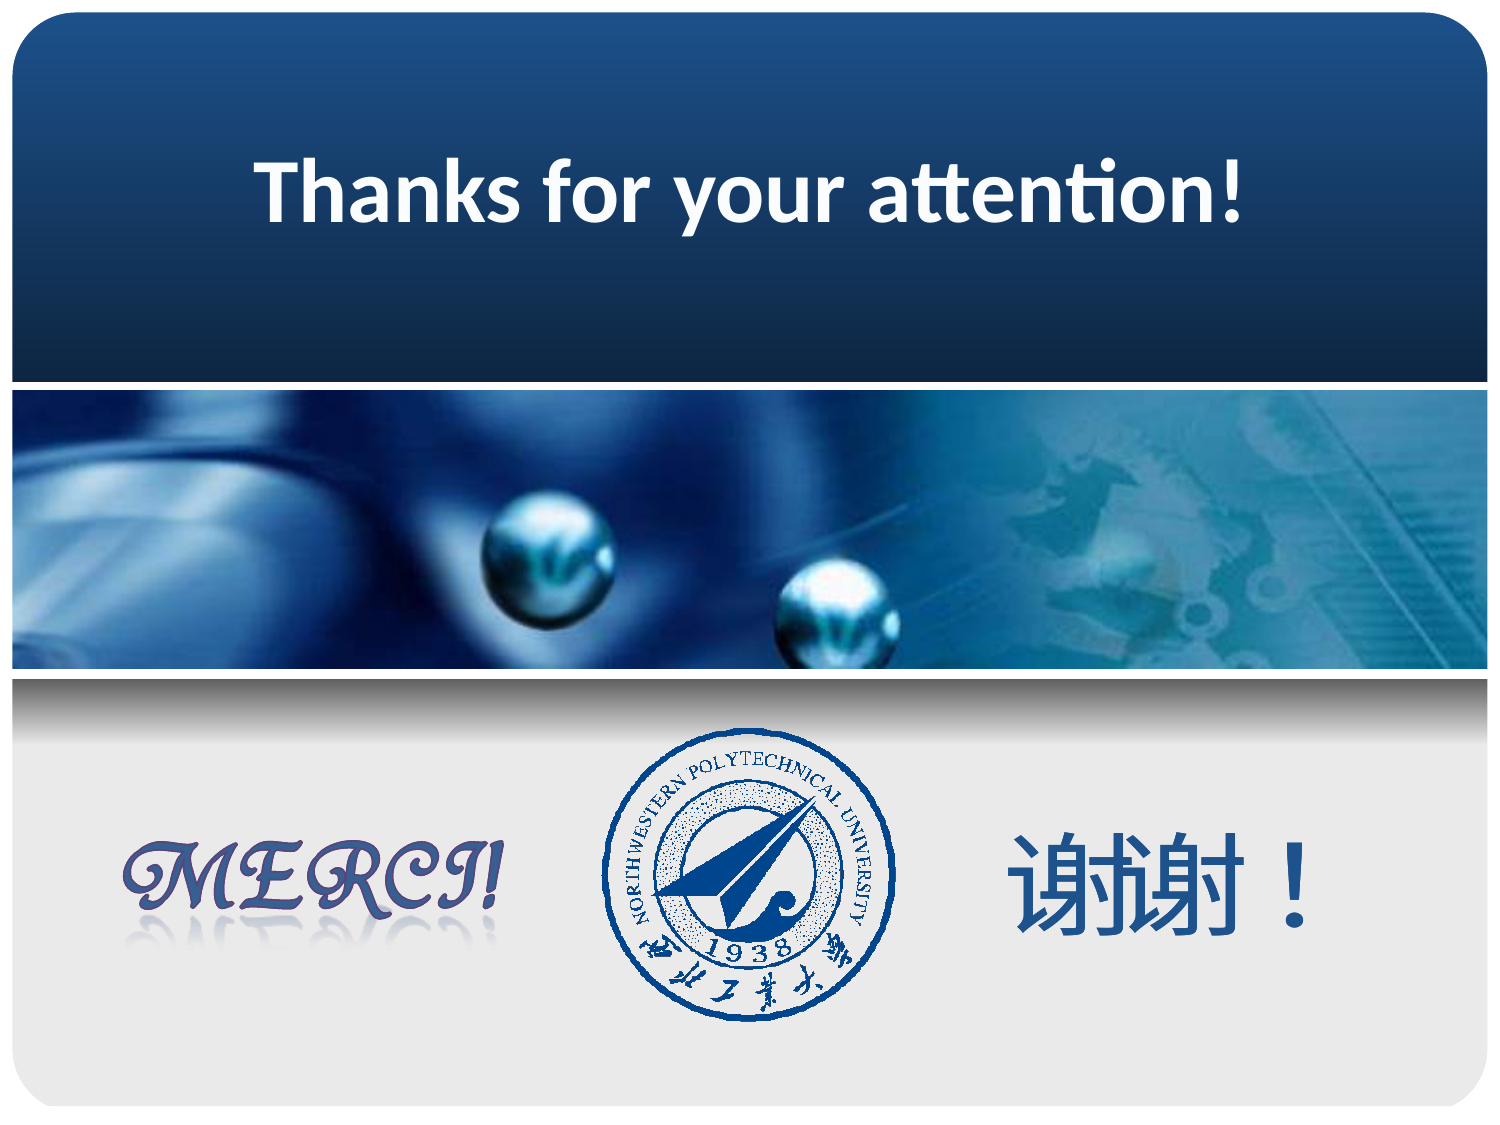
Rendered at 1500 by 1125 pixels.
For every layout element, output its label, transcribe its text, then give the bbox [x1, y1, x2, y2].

picture [57, 793, 578, 974]
picture [1002, 644, 1009, 650]
picture [13, 390, 1487, 669]
title Thanks for your attention! [82, 118, 1420, 253]
picture [600, 726, 897, 1022]
picture [933, 796, 1339, 974]
picture [951, 658, 958, 669]
picture [1078, 663, 1087, 669]
picture [1001, 658, 1011, 669]
picture [1452, 642, 1470, 648]
